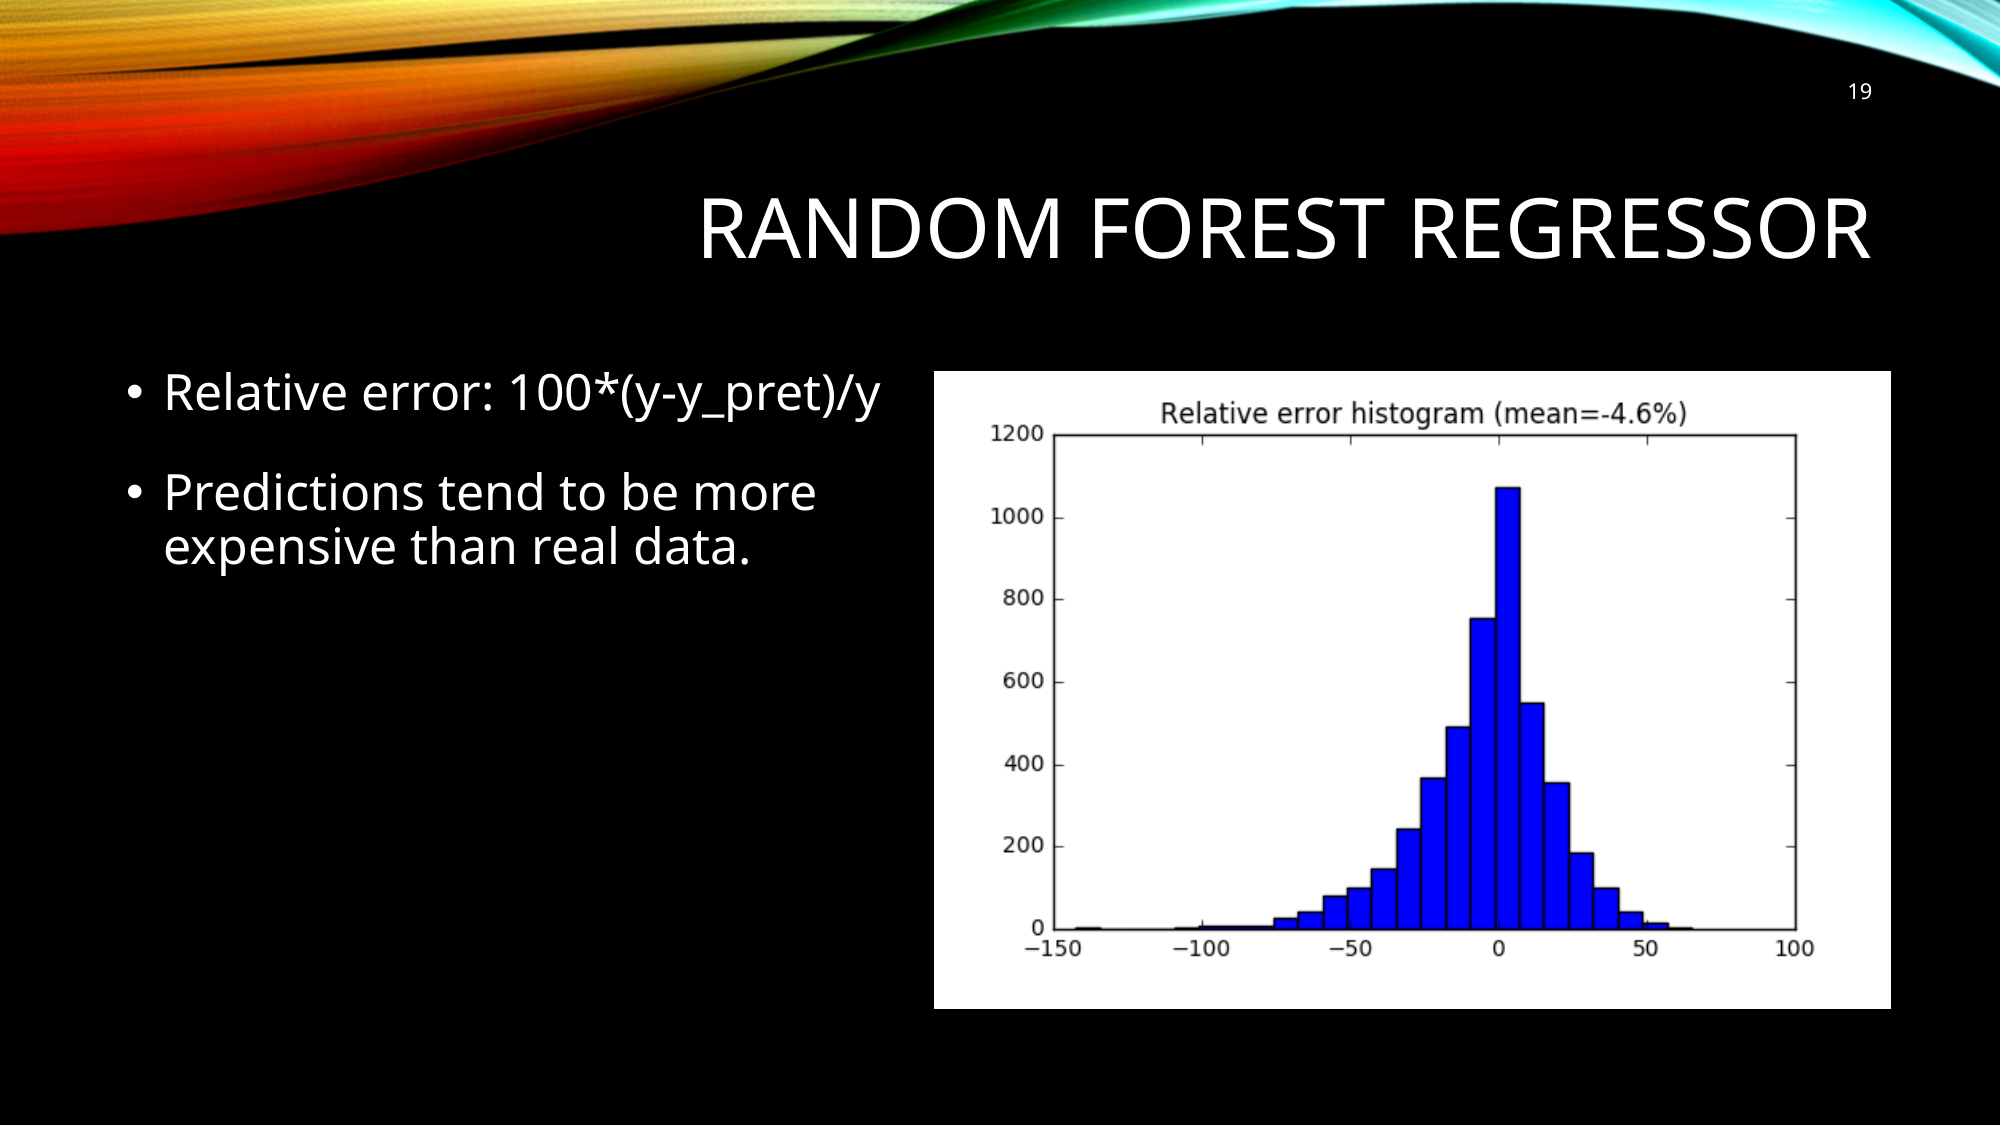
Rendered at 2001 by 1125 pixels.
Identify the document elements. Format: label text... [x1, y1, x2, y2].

title Random forest regressor [474, 125, 1888, 338]
slide_number 19 [1437, 62, 1888, 123]
picture [0, 0, 2000, 237]
list Relative error: 100*(y-y_pret)/y Predictions tend to be more expensive than real data. [111, 360, 924, 1021]
picture [934, 371, 1891, 1009]
